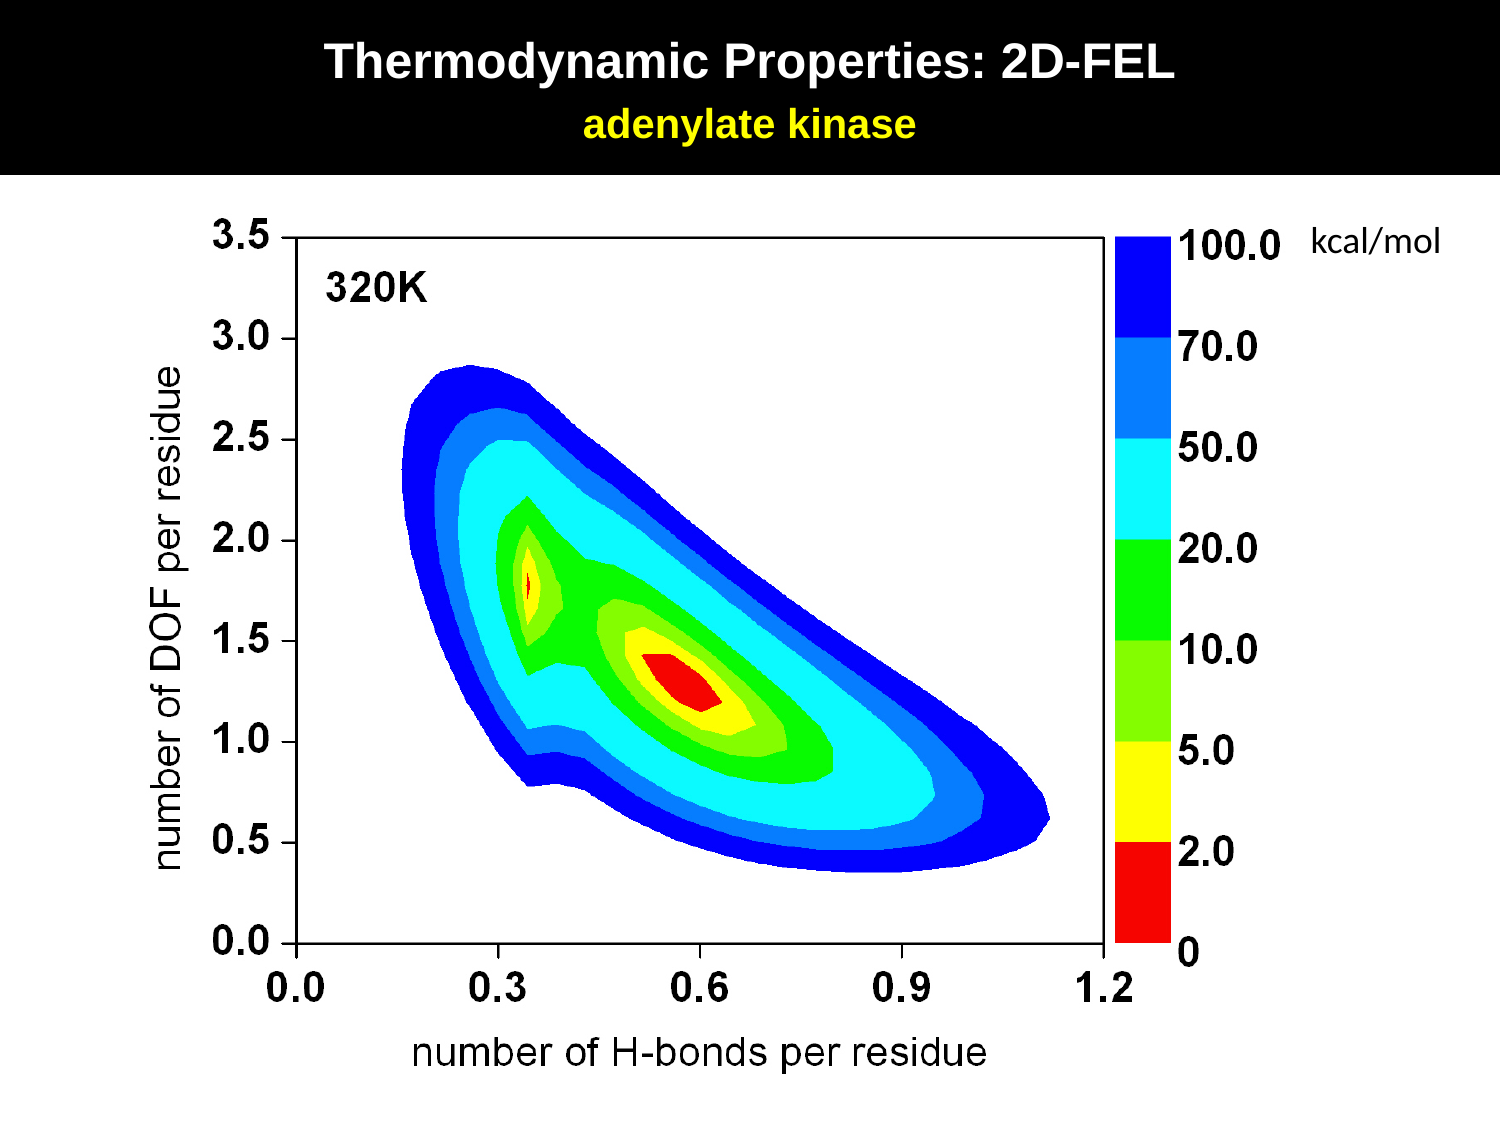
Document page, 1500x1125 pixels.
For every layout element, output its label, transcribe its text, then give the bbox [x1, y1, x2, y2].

text_box Thermodynamic Properties: 2D-FEL adenylate kinase [0, 0, 1500, 175]
picture [98, 126, 1500, 1109]
